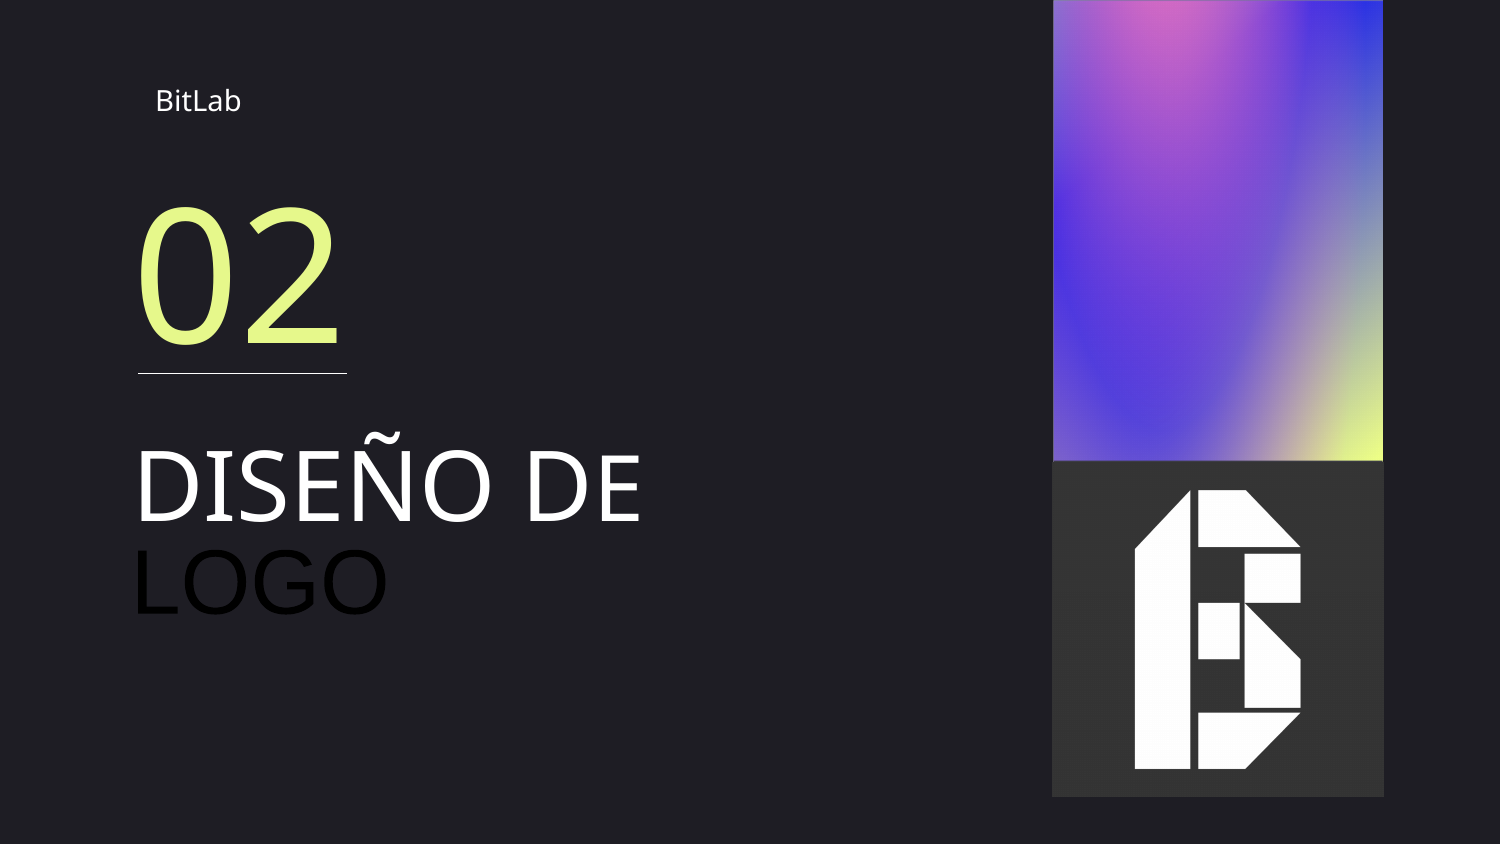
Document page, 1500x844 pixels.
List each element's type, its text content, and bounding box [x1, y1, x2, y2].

title 02 [117, 173, 398, 364]
picture [1054, 1, 1383, 460]
title DISEÑO DE [117, 422, 832, 537]
picture [1052, 462, 1384, 798]
subtitle BitLab [117, 66, 752, 115]
